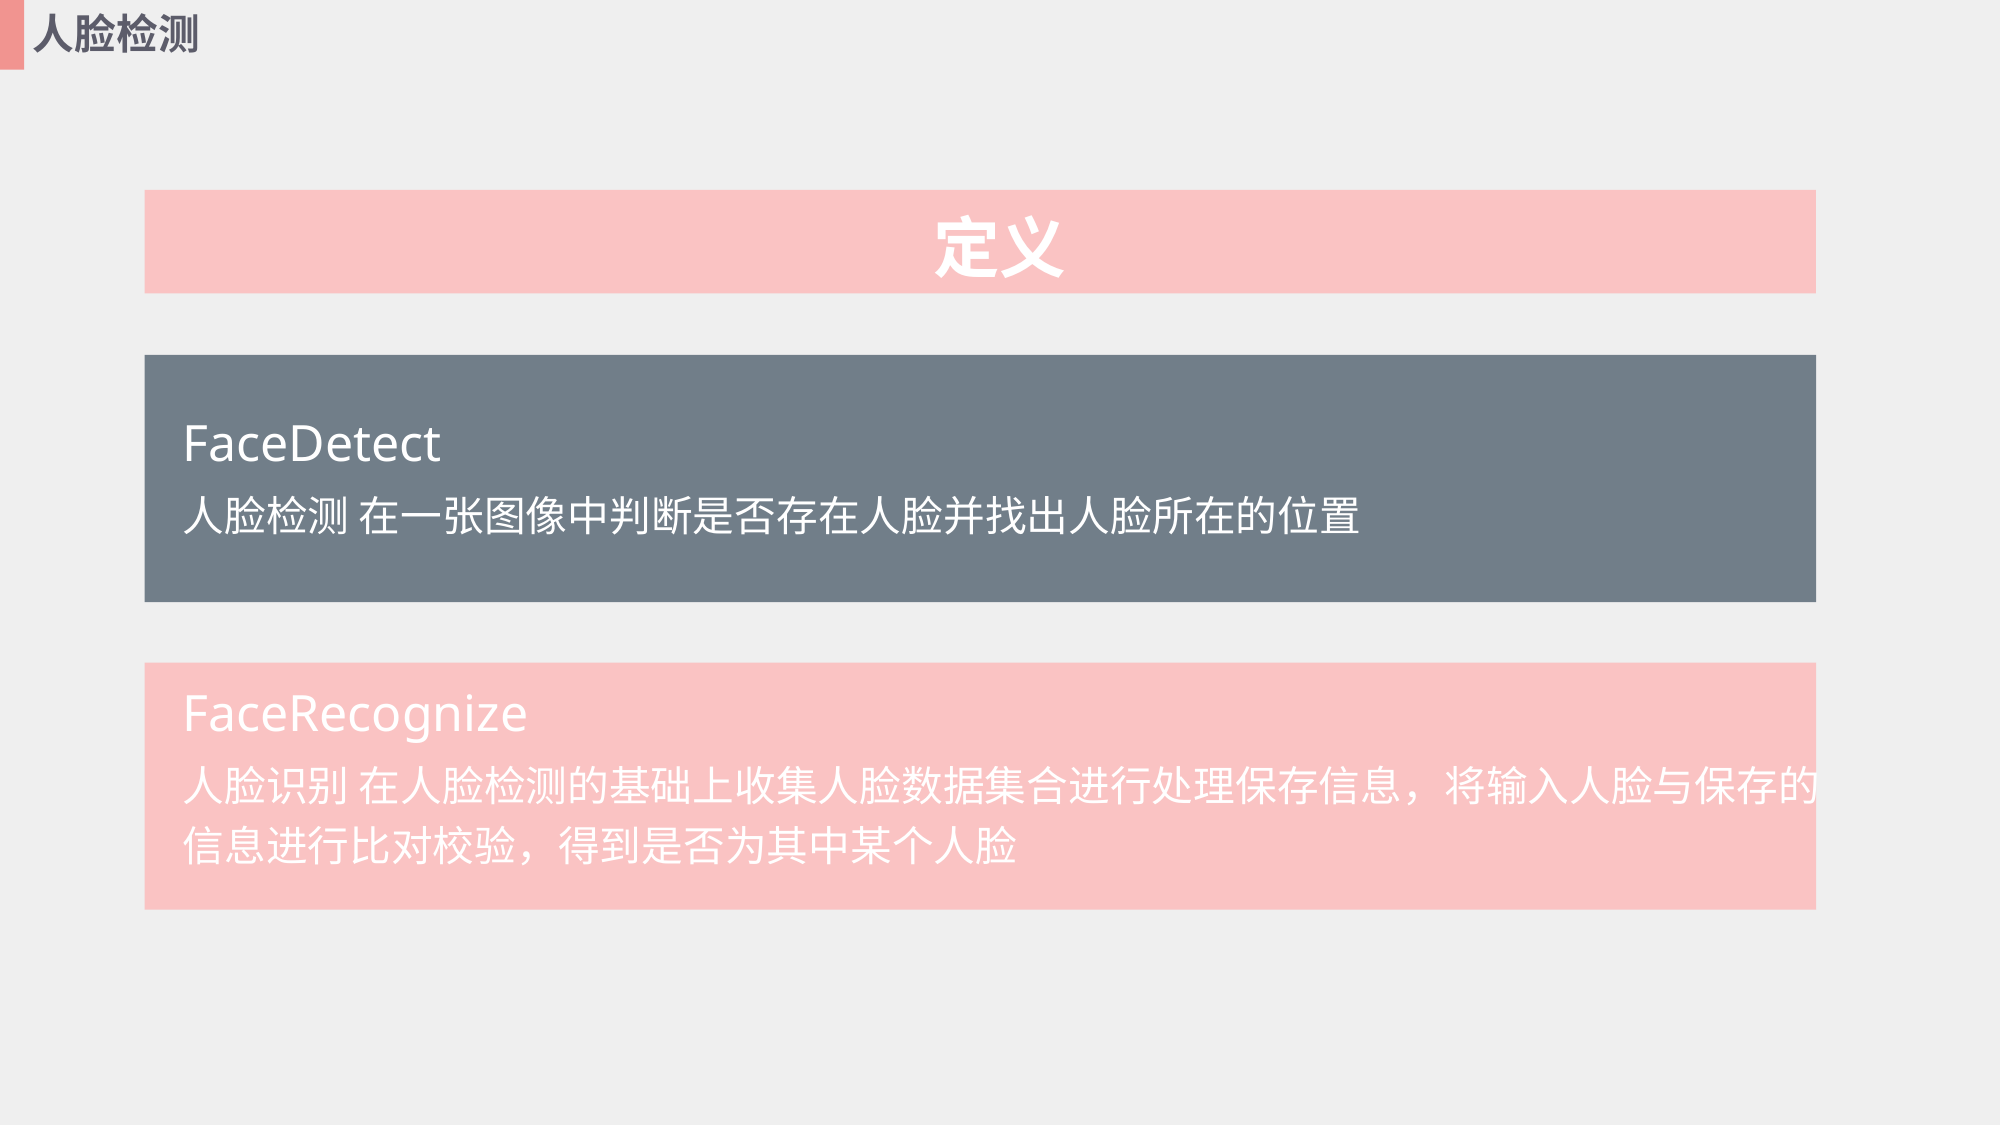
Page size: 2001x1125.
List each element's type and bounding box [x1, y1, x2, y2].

text_box [144, 182, 1836, 910]
text_box [0, 0, 453, 70]
